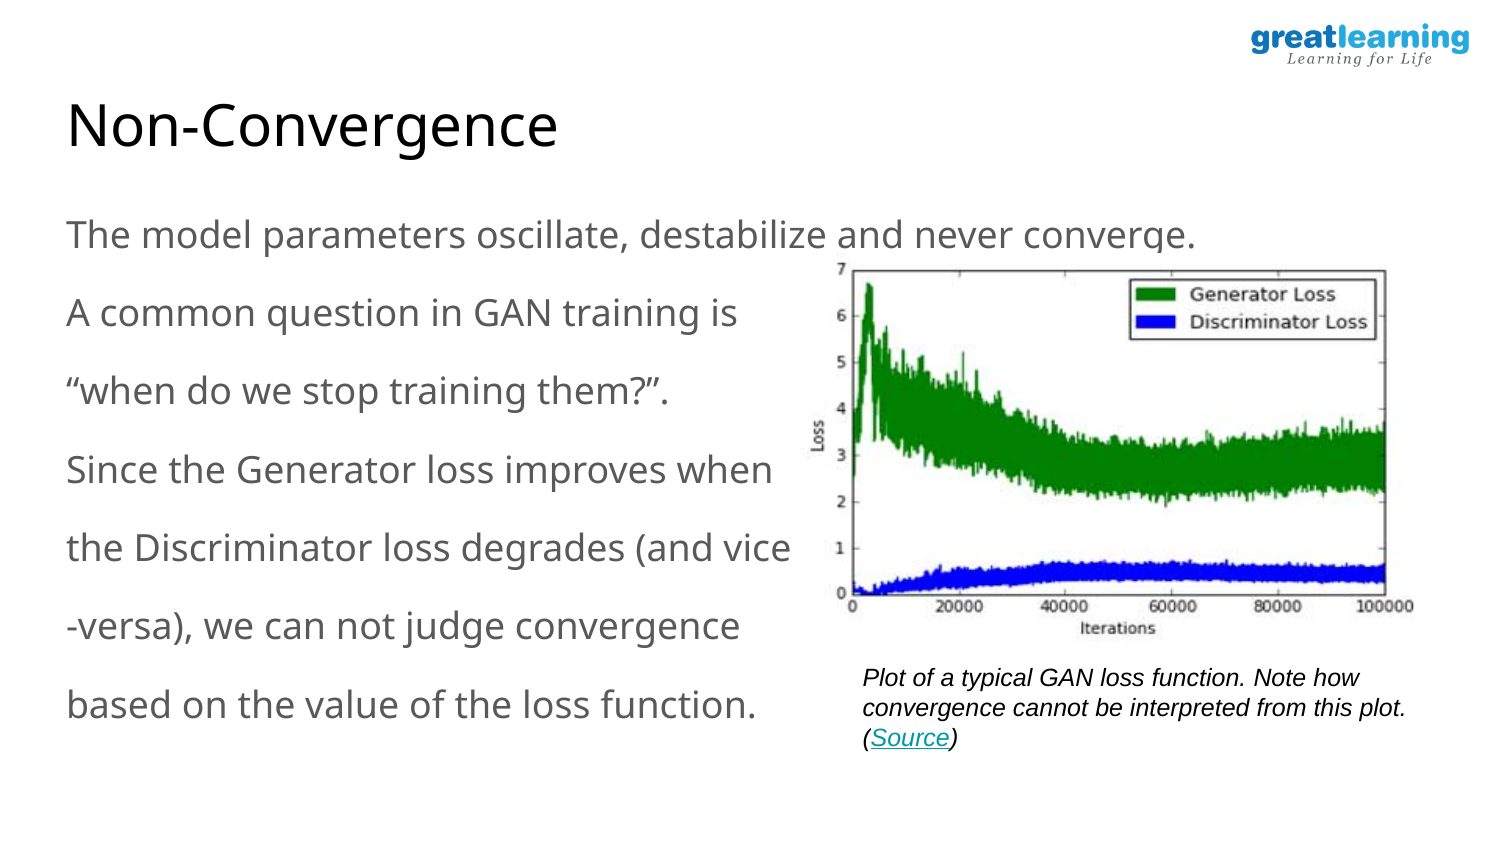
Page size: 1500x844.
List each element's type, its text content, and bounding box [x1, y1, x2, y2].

picture [1251, 23, 1469, 67]
list The model parameters oscillate, destabilize and never converge. A common question in GAN training is “when do we stop training them?”. Since the Generator loss improves when the Discriminator loss degrades (and vice -versa), we can not judge convergence based on the value of the loss function. [51, 189, 1449, 750]
picture [799, 253, 1426, 648]
text_box Plot of a typical GAN loss function. Note how convergence cannot be interpreted from this plot. (Source) [847, 653, 1426, 741]
title Non-Convergence [51, 72, 1449, 167]
